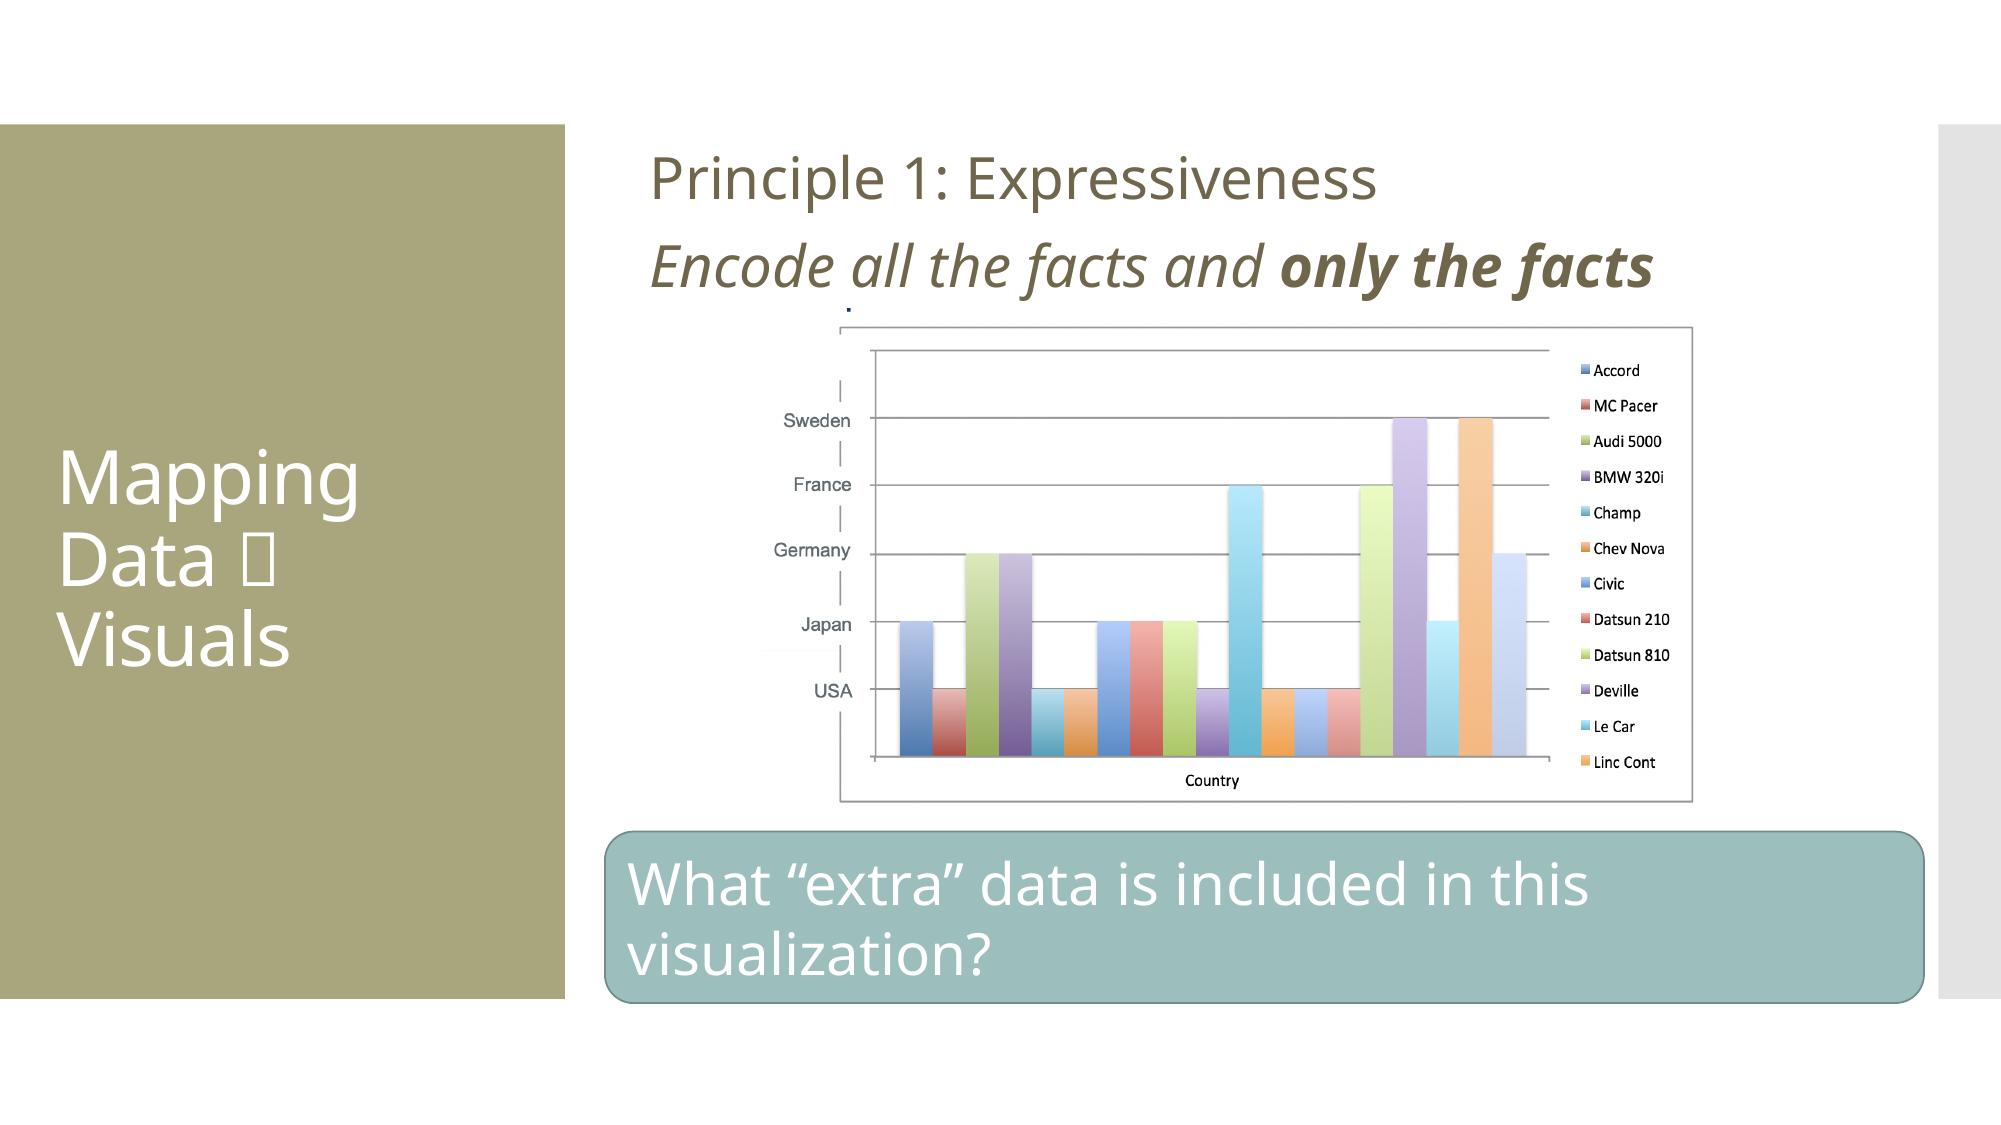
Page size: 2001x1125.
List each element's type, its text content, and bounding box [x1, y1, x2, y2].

title Mapping Data  Visuals [41, 184, 525, 940]
text_box What “extra” data is included in this visualization? [604, 830, 1925, 1004]
picture [753, 308, 1717, 815]
list Principle 1: Expressiveness Encode all the facts and only the facts [634, 141, 1835, 830]
